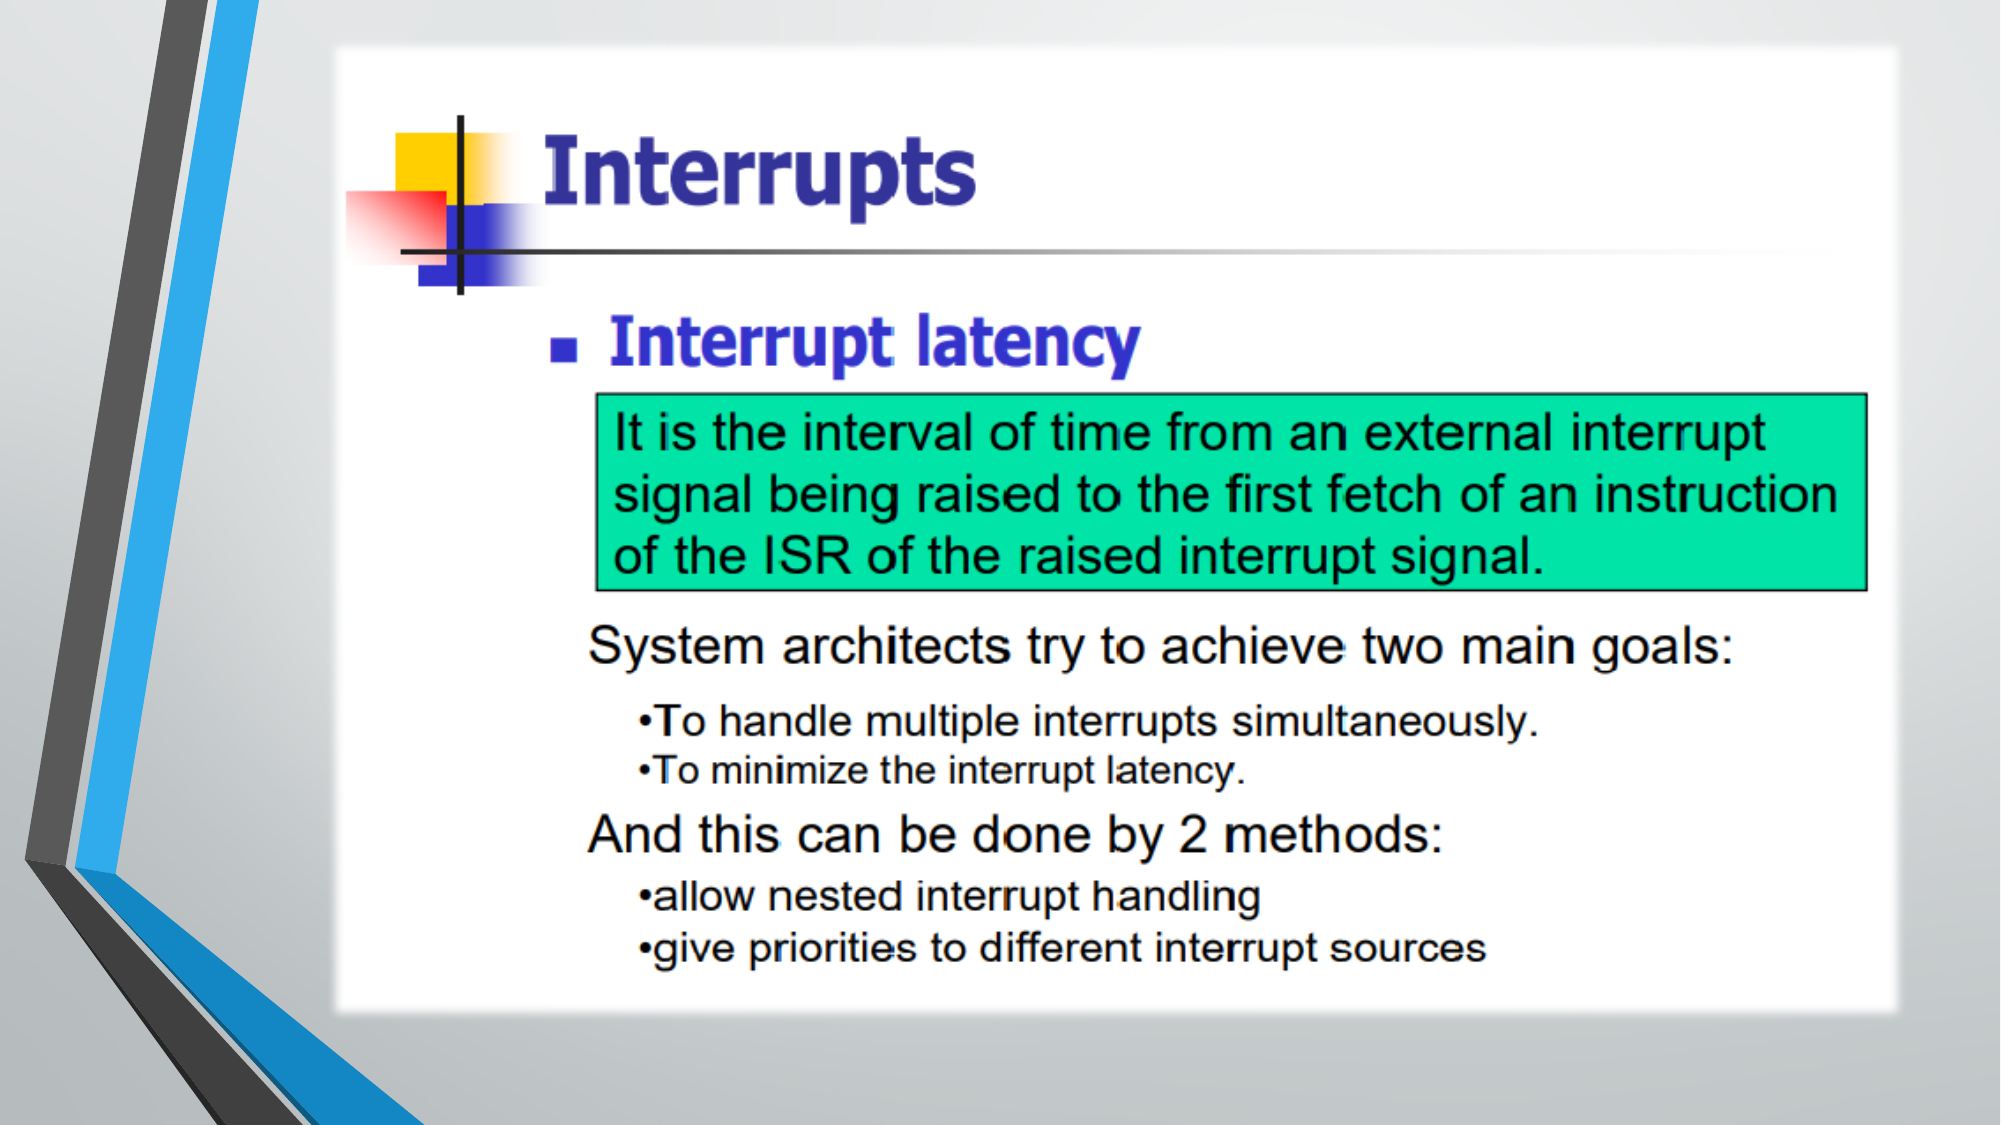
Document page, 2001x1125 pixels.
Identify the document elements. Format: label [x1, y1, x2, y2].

picture [326, 38, 1907, 1022]
